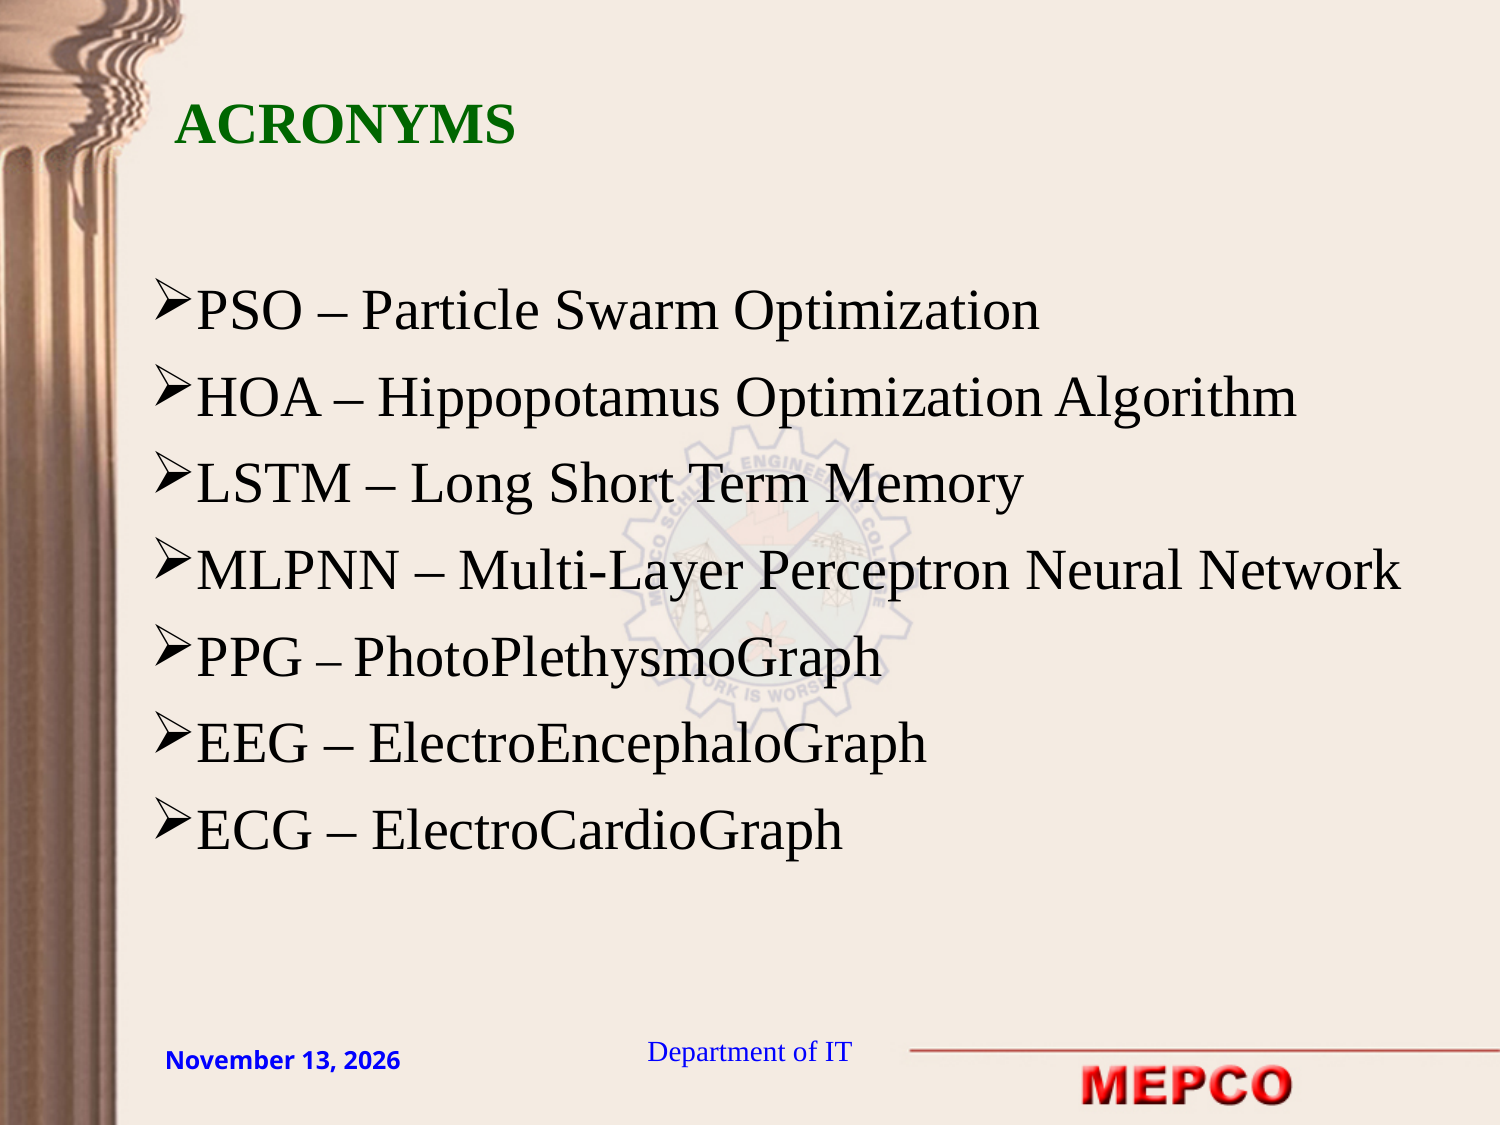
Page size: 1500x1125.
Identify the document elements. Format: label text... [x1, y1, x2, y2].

footer Department of IT [512, 1024, 988, 1101]
text_box ACRONYMS [159, 2, 1435, 238]
picture [0, 0, 1500, 1125]
text_box PSO – Particle Swarm Optimization HOA – Hippopotamus Optimization Algorithm LSTM – Long Short Term Memory MLPNN – Multi-Layer Perceptron Neural Network PPG – PhotoPlethysmoGraph EEG – ElectroEncephaloGraph ECG – ElectroCardioGraph [135, 263, 1486, 999]
